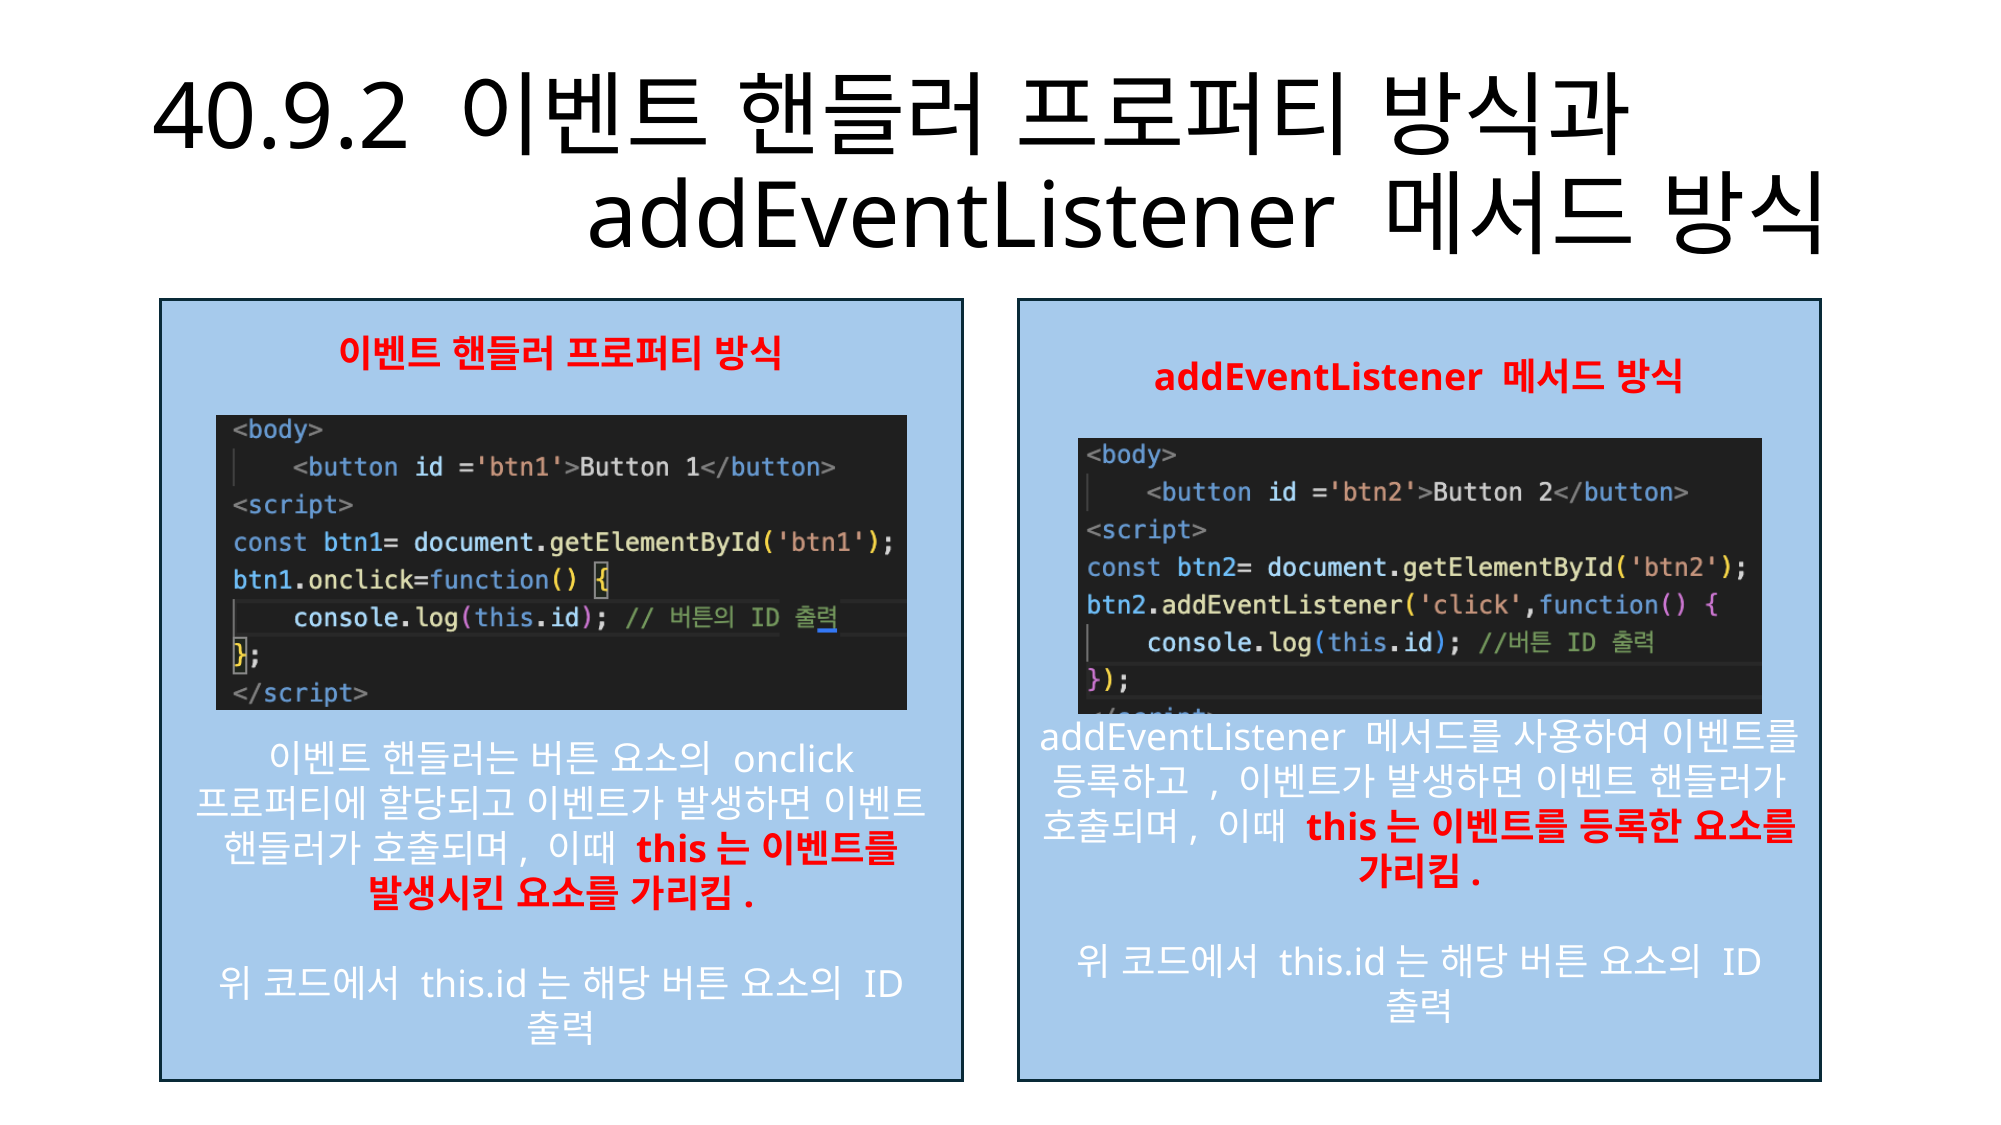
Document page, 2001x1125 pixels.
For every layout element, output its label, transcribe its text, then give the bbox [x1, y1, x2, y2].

picture [216, 415, 907, 710]
text_box addEventListener 메서드 방식 addEventListener 메서드를 사용하여 이벤트를 등록하고 , 이벤트가 발생하면 이벤트 핸들러가 호출되며, 이때 this는 이벤트를 등록한 요소를 가리킴. 위 코드에서 this.id는 해당 버튼 요소의 ID 출력 [1017, 298, 1822, 1082]
title 40.9.2 이벤트 핸들러 프로퍼티 방식과 addEventListener 메서드 방식 [137, 59, 1863, 278]
picture [1077, 438, 1762, 715]
text_box 이벤트 핸들러 프로퍼티 방식 이벤트 핸들러는 버튼 요소의 onclick 프로퍼티에 할당되고 이벤트가 발생하면 이벤트 핸들러가 호출되며, 이때 this는 이벤트를 발생시킨 요소를 가리킴. 위 코드에서 this.id는 해당 버튼 요소의 ID 출력 [159, 298, 964, 1082]
